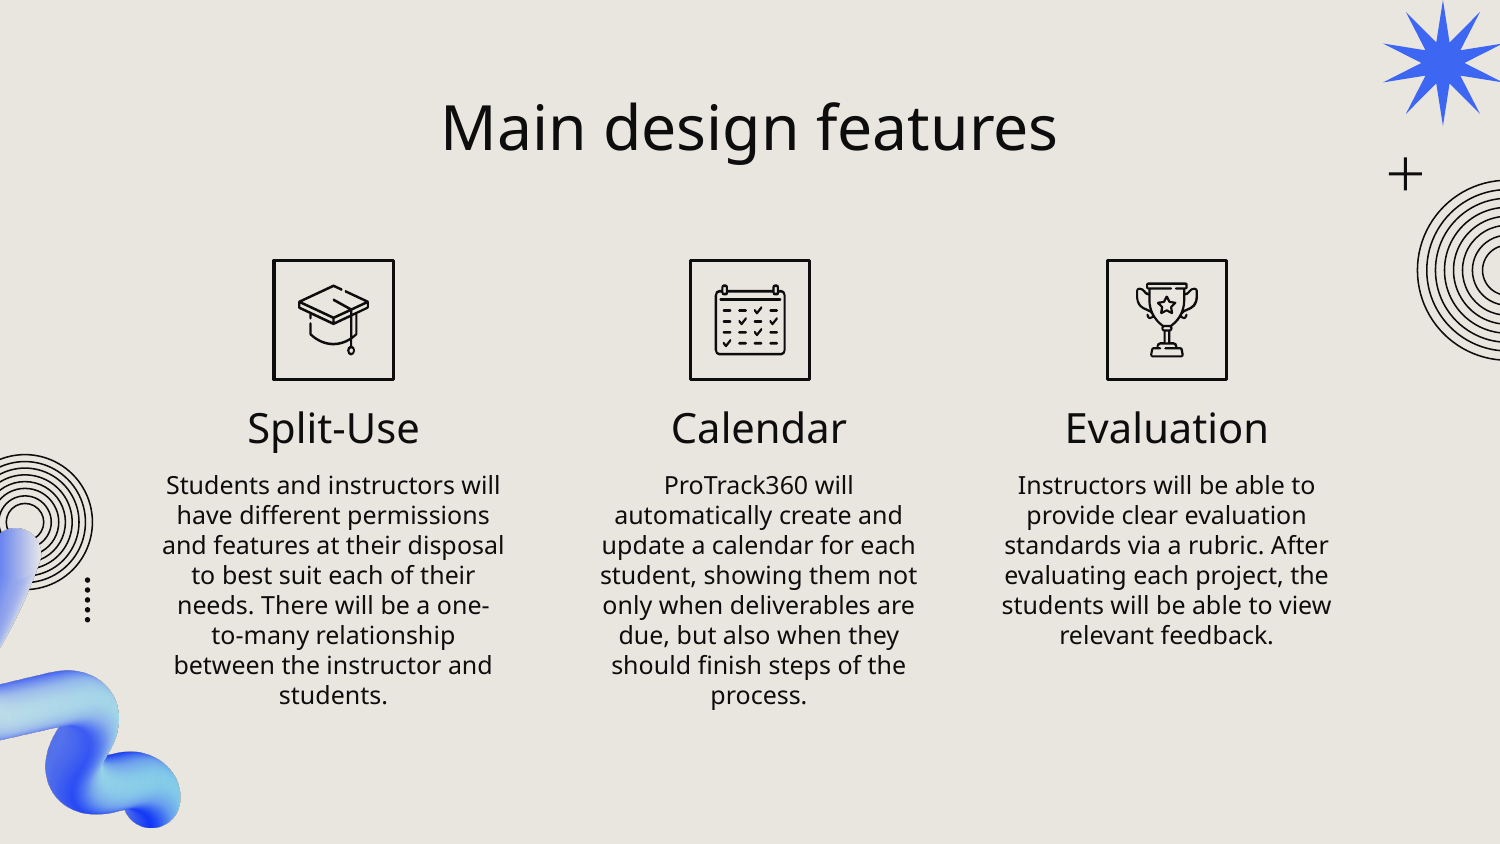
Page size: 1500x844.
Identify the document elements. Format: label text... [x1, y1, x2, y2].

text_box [714, 284, 786, 356]
subtitle Calendar [571, 392, 947, 468]
text_box [273, 260, 394, 380]
text_box [690, 260, 810, 380]
subtitle Instructors will be able to provide clear evaluation standards via a rubric. After evaluating each project, the students will be able to view relevant feedback. [979, 468, 1355, 674]
subtitle Split-Use [146, 392, 522, 468]
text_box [1135, 282, 1199, 358]
title Main design features [118, 72, 1382, 167]
subtitle ProTrack360 will automatically create and update a calendar for each student, showing them not only when deliverables are due, but also when they should finish steps of the process. [571, 468, 947, 674]
text_box [298, 284, 369, 356]
subtitle Evaluation [979, 392, 1355, 468]
picture [0, 517, 221, 839]
subtitle Students and instructors will have different permissions and features at their disposal to best suit each of their needs. There will be a one-to-many relationship between the instructor and students. [146, 468, 522, 674]
text_box [1107, 260, 1227, 380]
